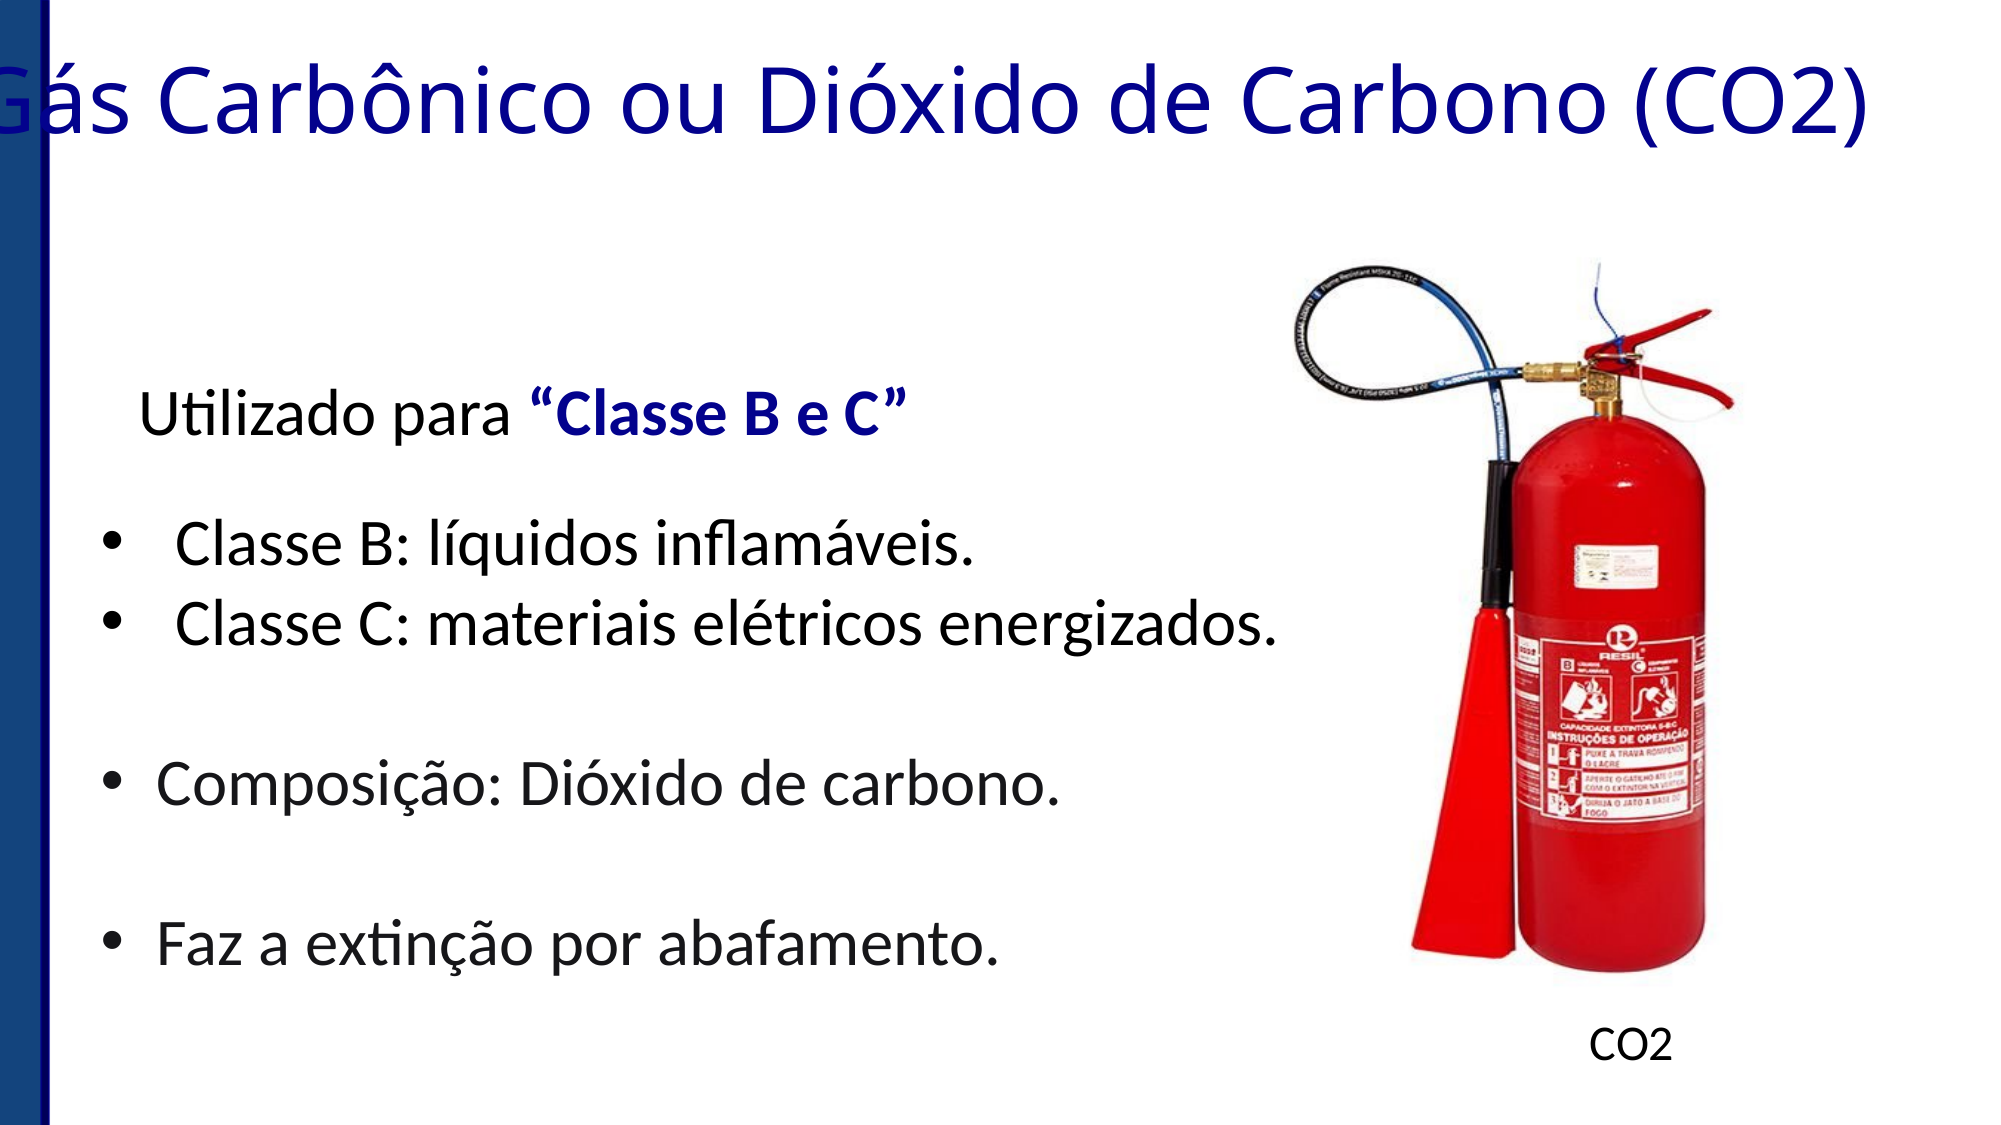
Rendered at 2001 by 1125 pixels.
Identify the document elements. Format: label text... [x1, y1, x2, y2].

picture [0, 0, 2001, 1125]
text_box Gás Carbônico ou Dióxido de Carbono (CO2) [0, 34, 1886, 160]
text_box Classe B: líquidos inflamáveis. Classe C: materiais elétricos energizados. Composição: Dióxido de carbono. Faz a extinção por abafamento. [85, 491, 1276, 987]
text_box CO2 [1575, 1041, 1690, 1078]
text_box Utilizado para “Classe B e C” [124, 361, 941, 456]
